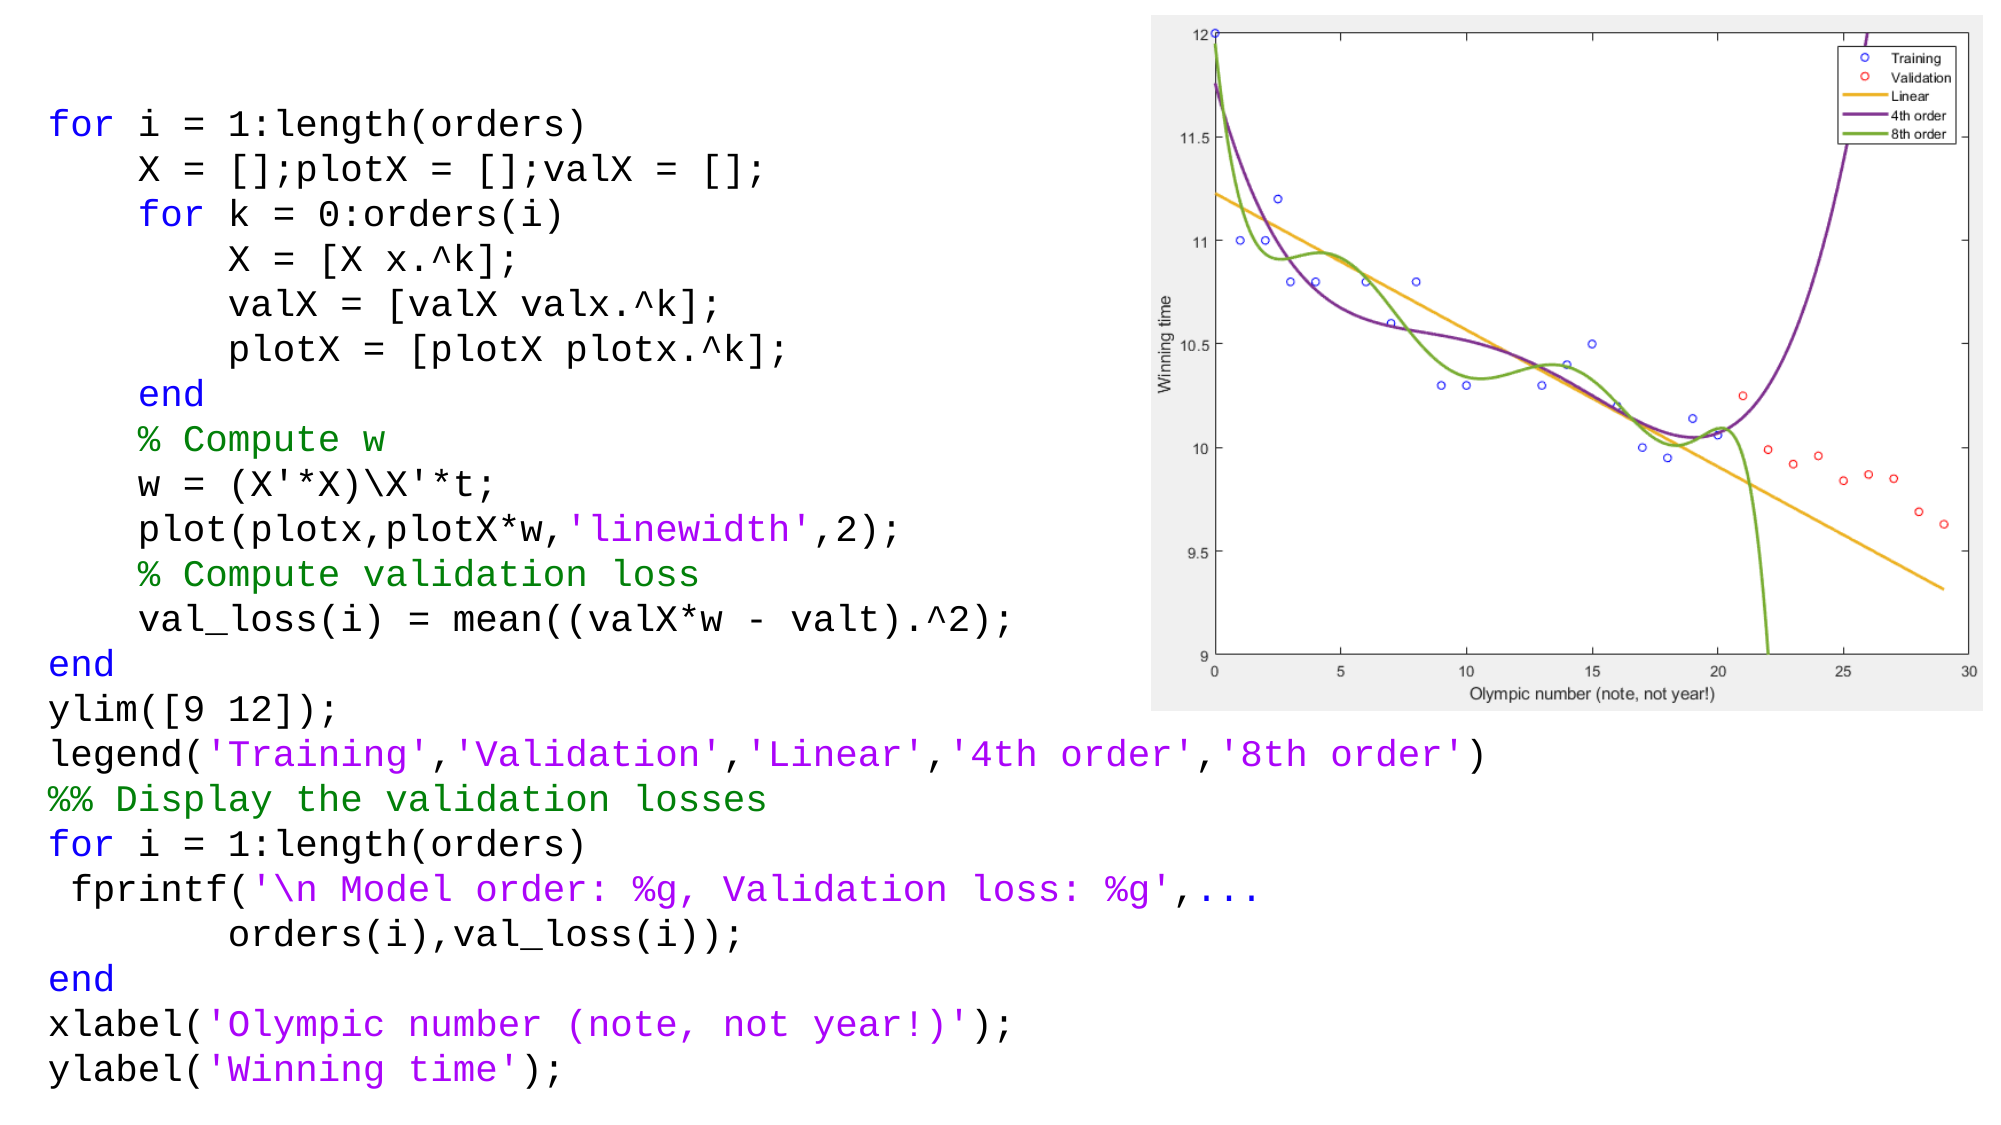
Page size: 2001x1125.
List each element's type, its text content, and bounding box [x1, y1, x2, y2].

text_box for i = 1:length(orders) X = [];plotX = [];valX = []; for k = 0:orders(i) X = [X x.^k]; valX = [valX valx.^k]; plotX = [plotX plotx.^k]; end % Compute w w = (X'*X)\X'*t; plot(plotx,plotX*w,'linewidth',2); % Compute validation loss val_loss(i) = mean((valX*w - valt).^2); end ylim([9 12]); legend('Training','Validation','Linear','4th order','8th order') %% Display the validation losses for i = 1:length(orders) fprintf('\n Model order: %g, Validation loss: %g',... orders(i),val_loss(i)); end xlabel('Olympic number (note, not year!)'); ylabel('Winning time'); [33, 91, 1571, 1097]
picture [1151, 15, 1983, 711]
